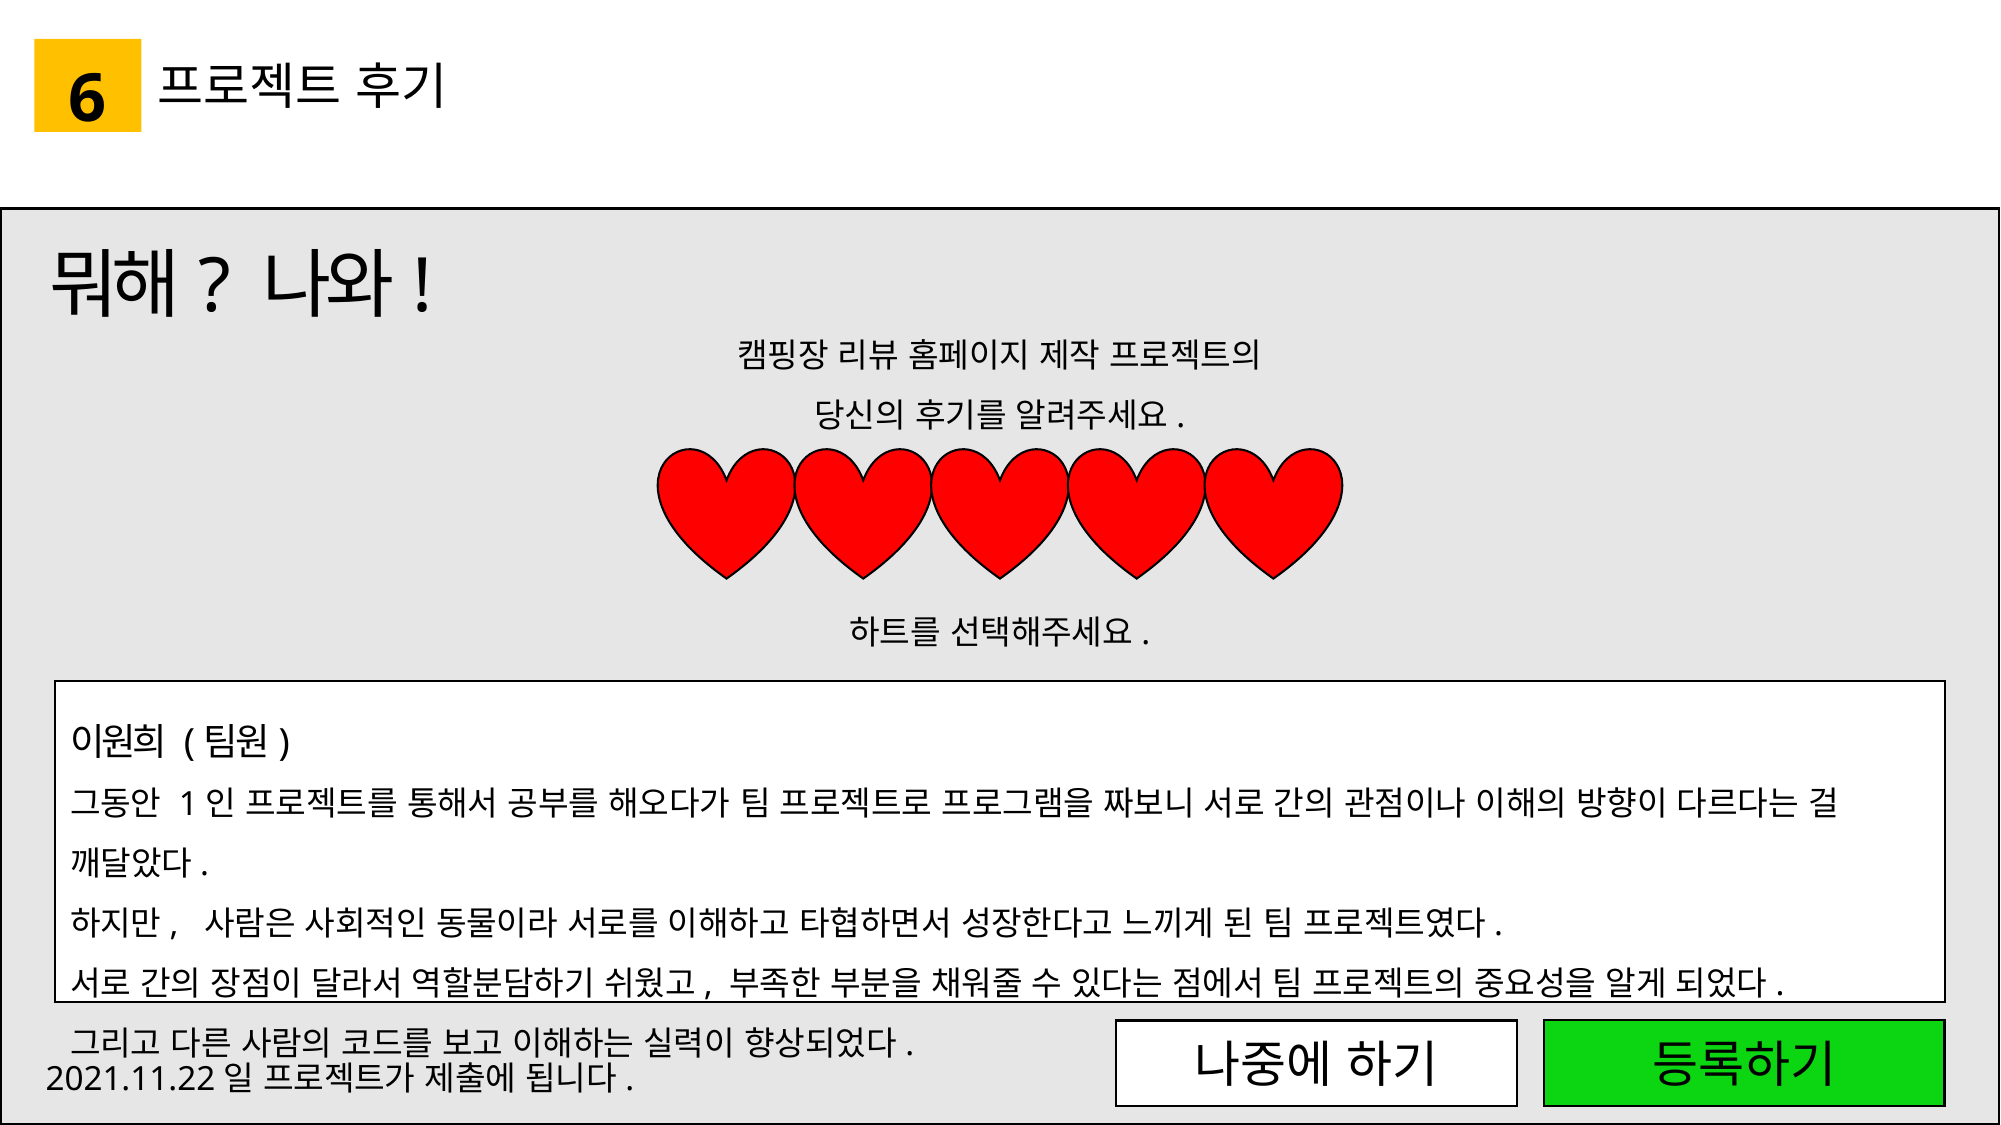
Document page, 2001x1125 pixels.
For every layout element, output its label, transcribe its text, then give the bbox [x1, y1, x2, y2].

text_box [34, 38, 526, 144]
text_box [1115, 1066, 1518, 1107]
text_box [930, 448, 1068, 580]
text_box 나중에 하기 [1135, 1066, 1498, 1101]
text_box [1543, 1020, 1945, 1107]
text_box [0, 207, 2000, 1125]
text_box 뭐해? 나와! [34, 228, 497, 334]
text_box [55, 680, 1945, 1066]
text_box 하트를 선택해주세요. [748, 603, 1252, 659]
text_box [793, 448, 932, 580]
text_box [656, 448, 795, 580]
text_box 2021.11.22일 프로젝트가 제출에 됩니다. [5, 1049, 684, 1105]
text_box [1203, 448, 1344, 580]
text_box [1066, 448, 1205, 580]
text_box 캠핑장 리뷰 홈페이지 제작 프로젝트의 당신의 후기를 알려주세요. [713, 307, 1286, 442]
